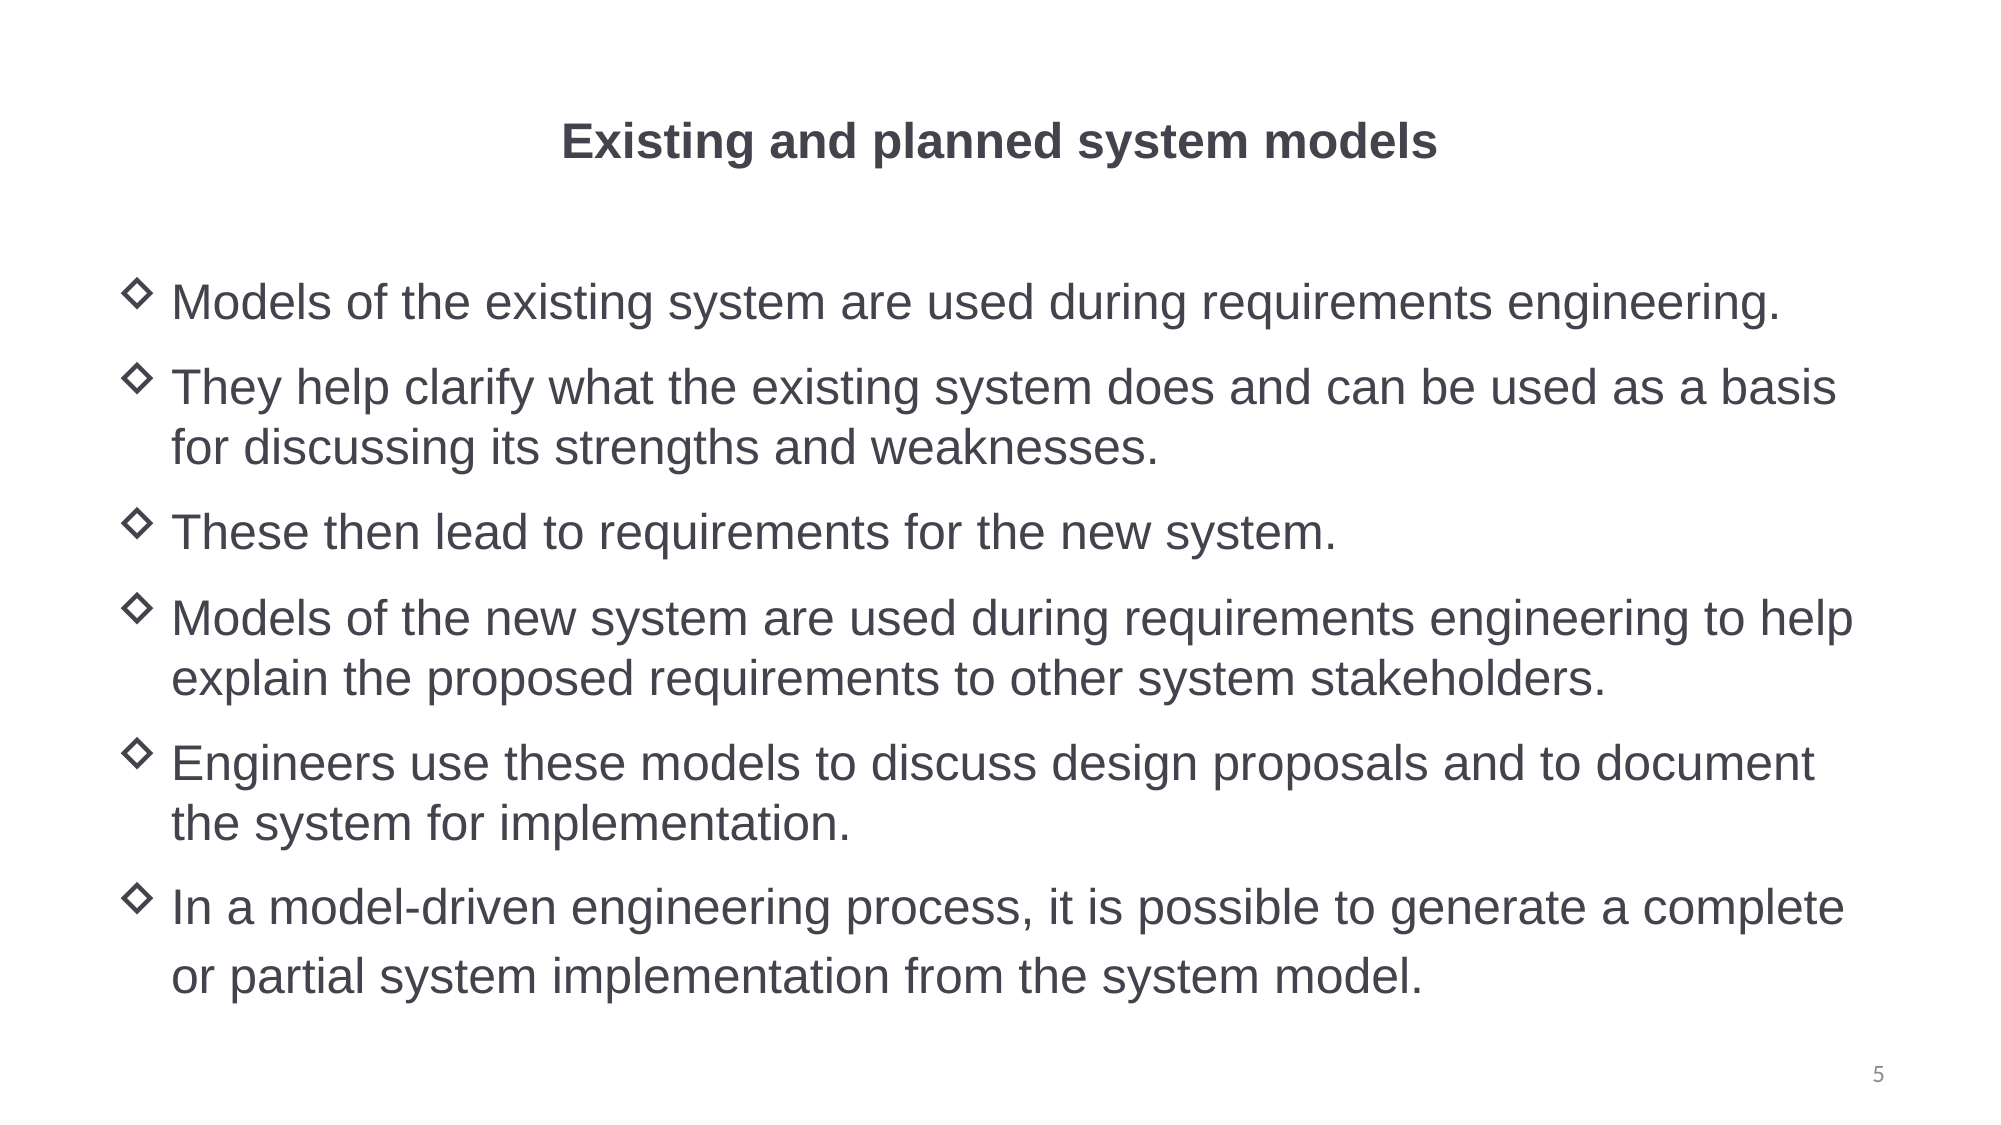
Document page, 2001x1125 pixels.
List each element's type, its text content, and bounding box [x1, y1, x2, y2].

title Existing and planned system models [0, 44, 2000, 233]
list Models of the existing system are used during requirements engineering. They help clarify what the existing system does and can be used as a basis for discussing its strengths and weaknesses. These then lead to requirements for the new system. Models of the new system are used during requirements engineering to help explain the proposed requirements to other system stakeholders. Engineers use these models to discuss design proposals and to document the system for implementation. In a model-driven engineering process, it is possible to generate a complete or partial system implementation from the system model. [99, 262, 1900, 1005]
slide_number 5 [1433, 1042, 1900, 1103]
